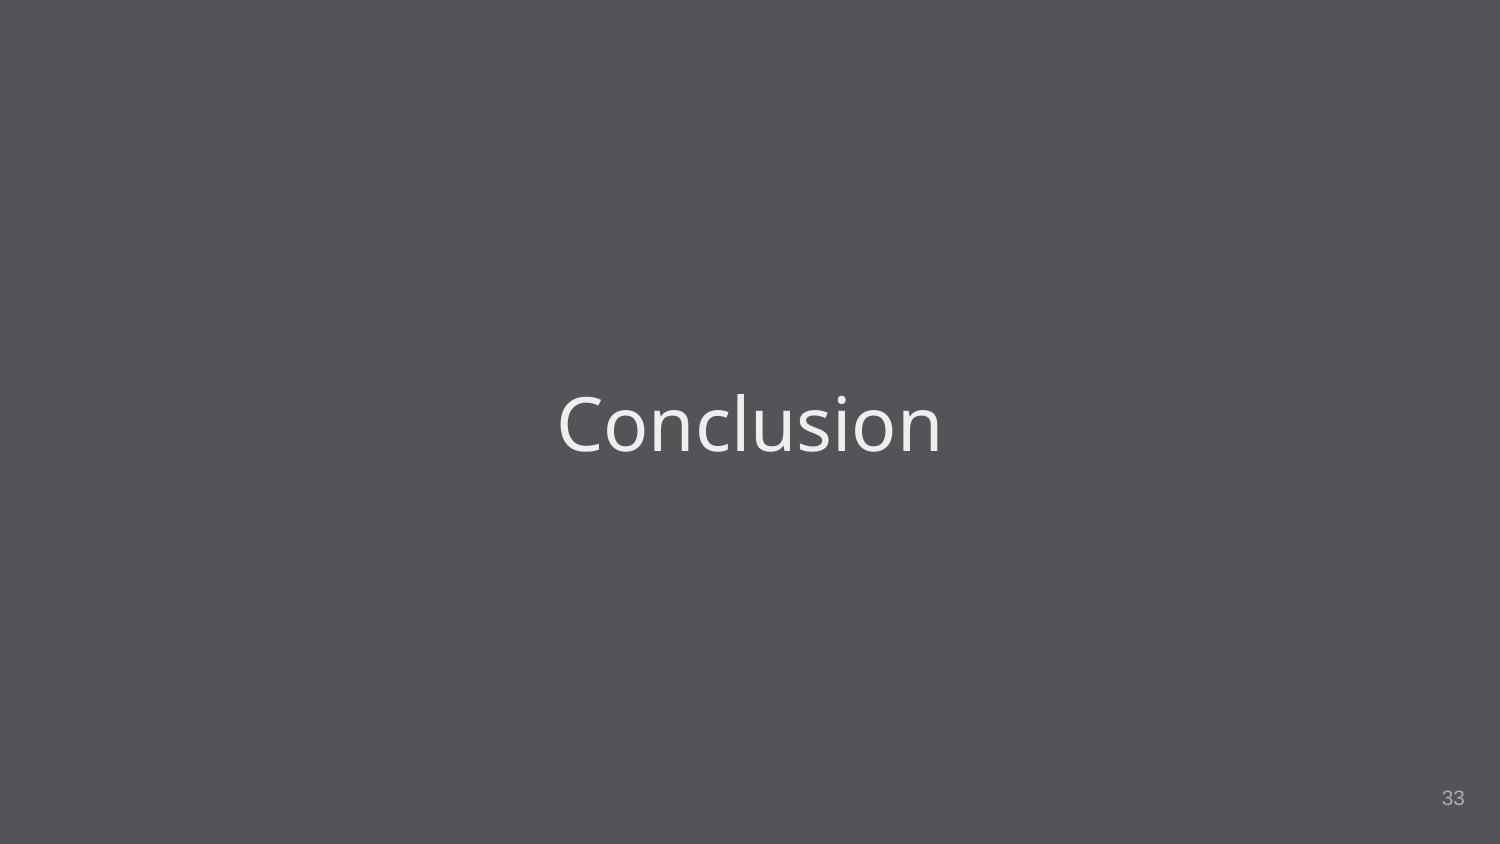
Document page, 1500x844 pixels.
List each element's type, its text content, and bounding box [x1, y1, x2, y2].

title Conclusion [51, 352, 1449, 491]
slide_number ‹#› [1389, 764, 1480, 830]
